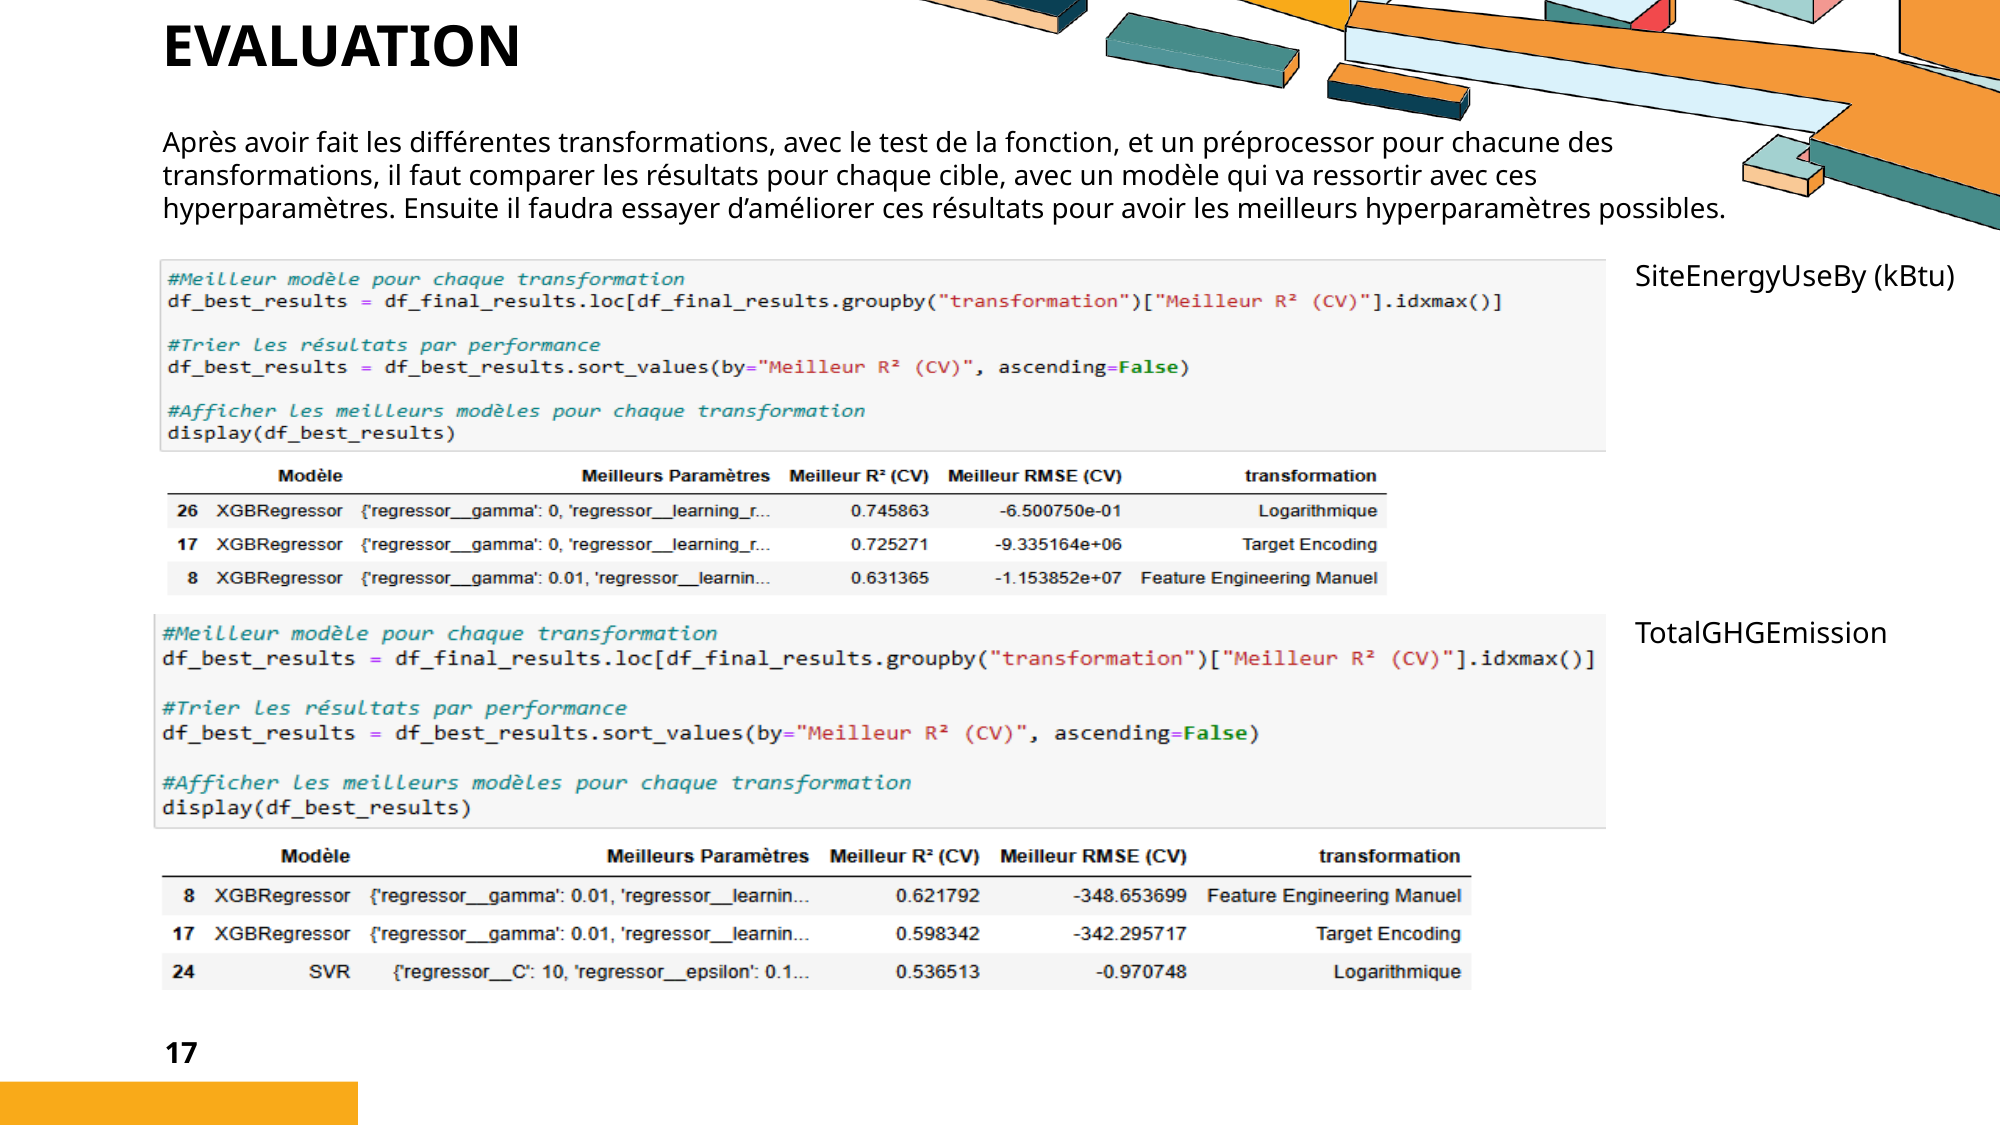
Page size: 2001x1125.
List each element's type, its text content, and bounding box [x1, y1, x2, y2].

picture [816, 0, 2000, 236]
text_box SiteEnergyUseBy (kBtu) [1620, 249, 1988, 300]
text_box TotalGHGEmission [1620, 606, 1988, 657]
picture [149, 614, 1606, 990]
list Après avoir fait les différentes transformations, avec le test de la fonction, et un préprocessor pour chacune des transformations, il faut comparer les résultats pour chaque cible, avec un modèle qui va ressortir avec ces hyperparamètres. Ensuite il faudra essayer d’améliorer ces résultats pour avoir les meilleurs hyperparamètres possibles. [147, 117, 1765, 265]
slide_number 17 [149, 1024, 345, 1085]
title EVALUATION [147, 10, 1160, 87]
picture [149, 249, 1606, 607]
